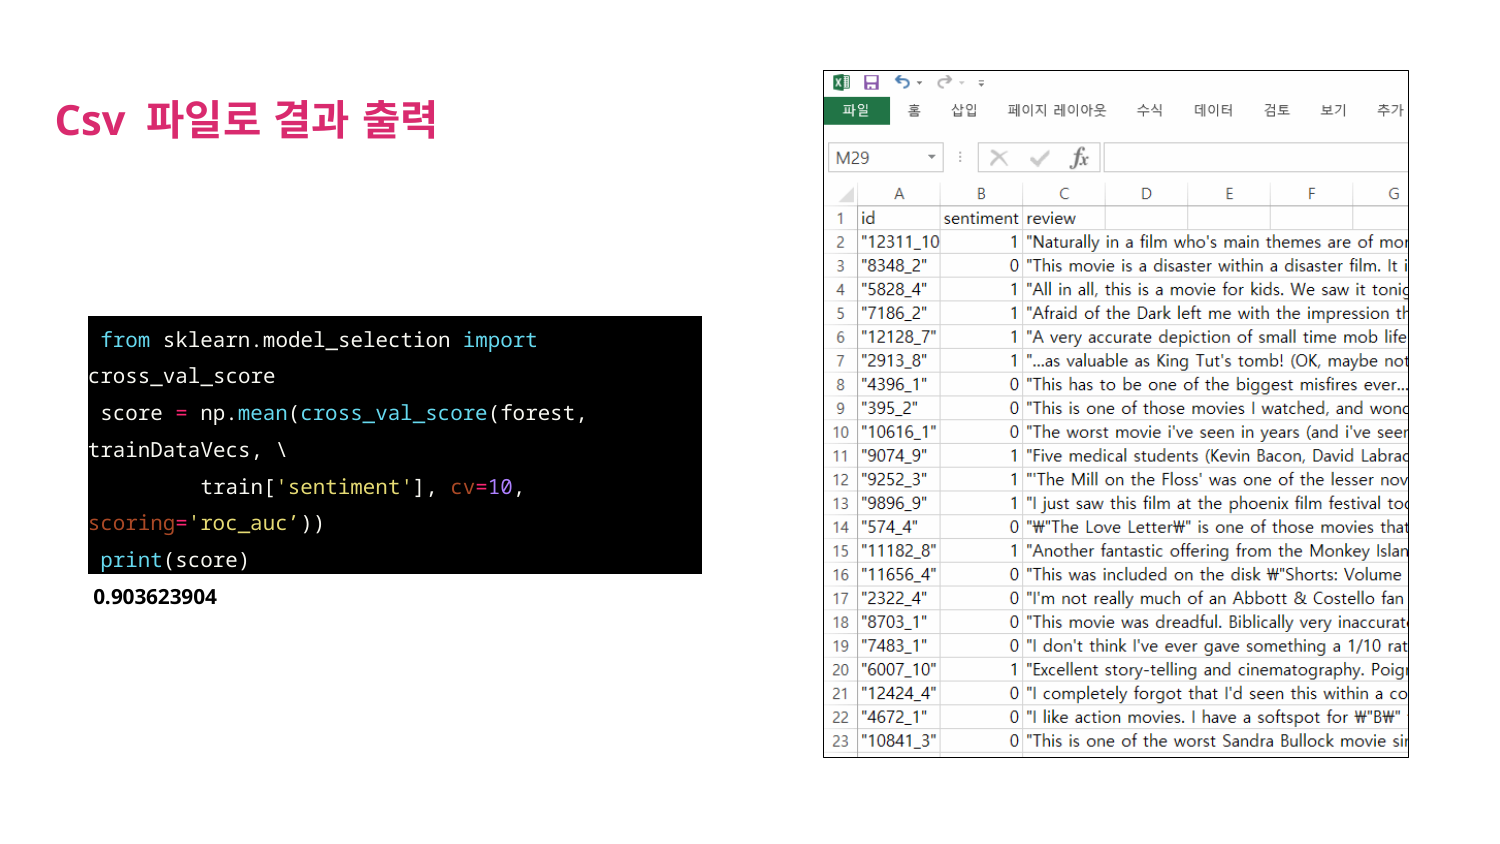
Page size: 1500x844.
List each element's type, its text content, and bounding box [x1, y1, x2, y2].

picture [823, 69, 1408, 757]
table_cell 0.903623904 [88, 574, 702, 647]
table_header from sklearn.model_selection import cross_val_score score = np.mean(cross_val_score(forest, trainDataVecs, \ train['sentiment'], cv=10, scoring='roc_auc’)) print(score) [88, 316, 702, 574]
text_box Csv 파일로 결과 출력 [39, 86, 576, 151]
